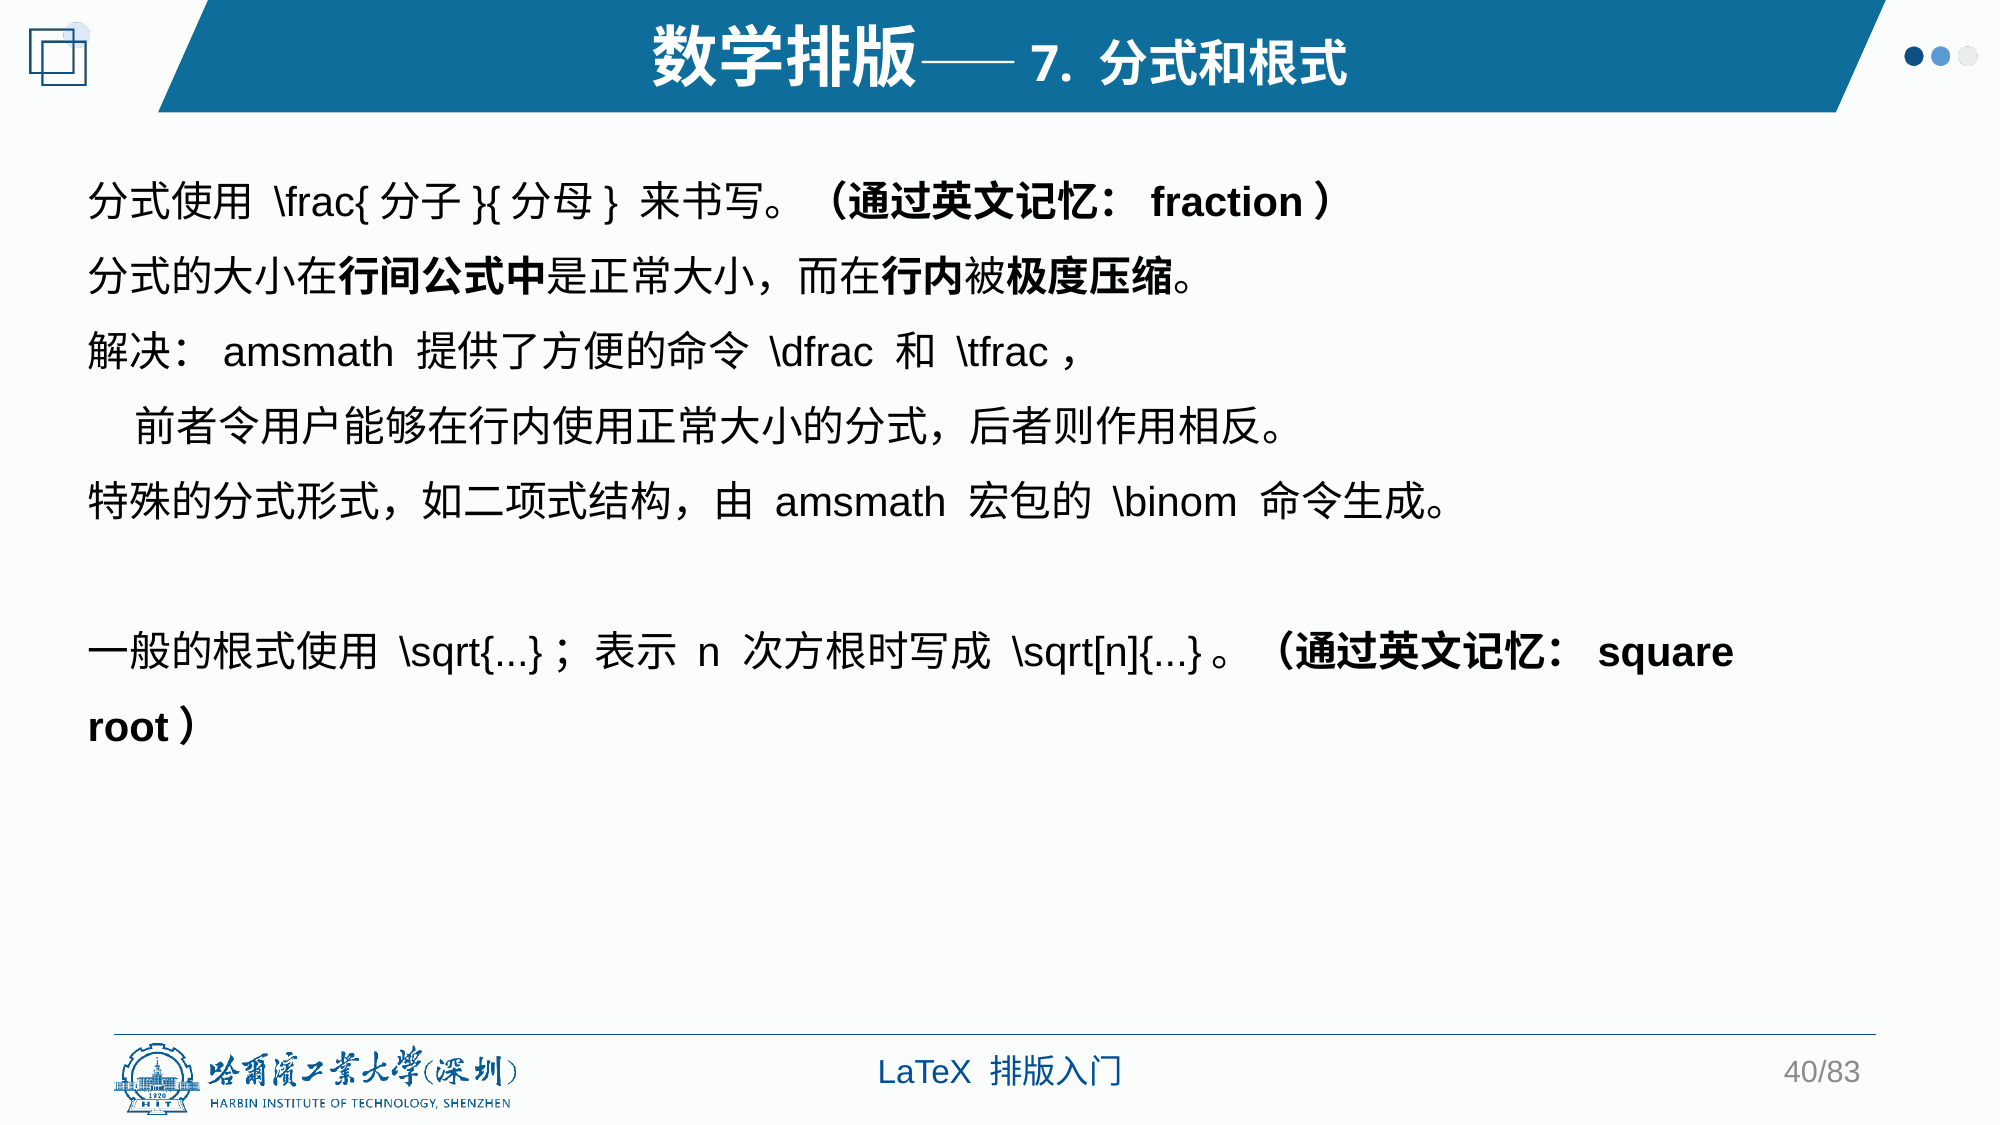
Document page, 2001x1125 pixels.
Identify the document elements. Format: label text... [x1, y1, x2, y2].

slide_number 40/83 [1432, 1044, 1876, 1097]
picture [0, 0, 119, 110]
text_box 数学排版——7. 分式和根式 [291, 7, 1709, 103]
text_box 分式使用 \frac{分子}{分母} 来书写。（通过英文记忆：fraction） 分式的大小在行间公式中是正常大小，而在行内被极度压缩。 解决：amsmath 提供了方便的命令 \dfrac 和 \tfrac， 前者令用户能够在行内使用正常大小的分式，后者则作用相反。 特殊的分式形式，如二项式结构，由 amsmath 宏包的 \binom 命令生成。 一般的根式使用 \sqrt{...}；表示 n 次方根时写成 \sqrt[n]{...}。（通过英文记忆：square root） [72, 142, 1886, 758]
picture [1881, 15, 2000, 97]
picture [114, 1043, 516, 1115]
